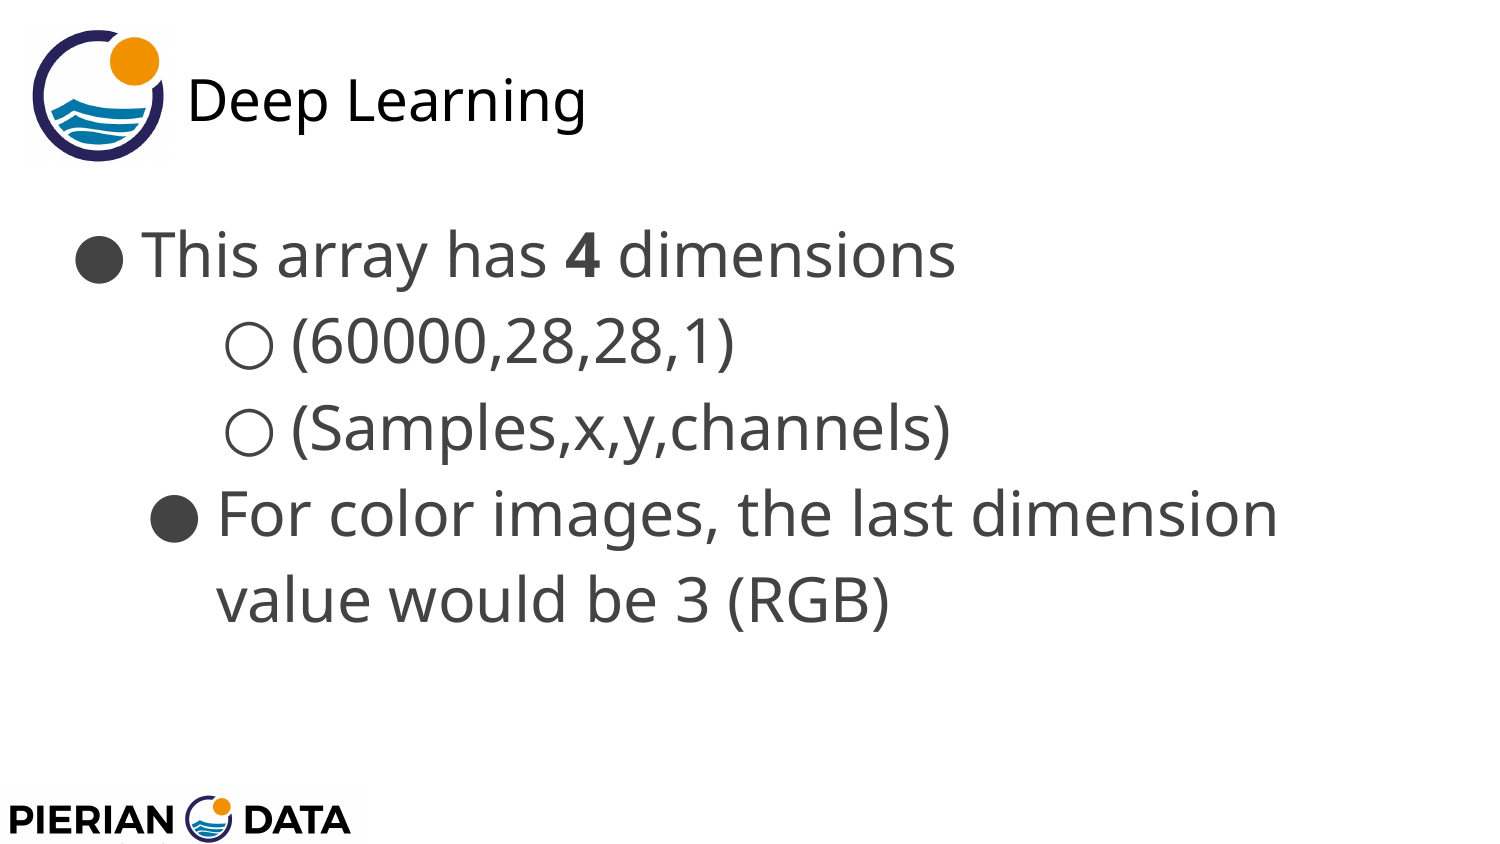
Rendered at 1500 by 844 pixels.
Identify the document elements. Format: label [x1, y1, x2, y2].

picture [24, 24, 172, 167]
title [172, 48, 1449, 143]
picture [0, 787, 368, 844]
list [51, 189, 1449, 750]
